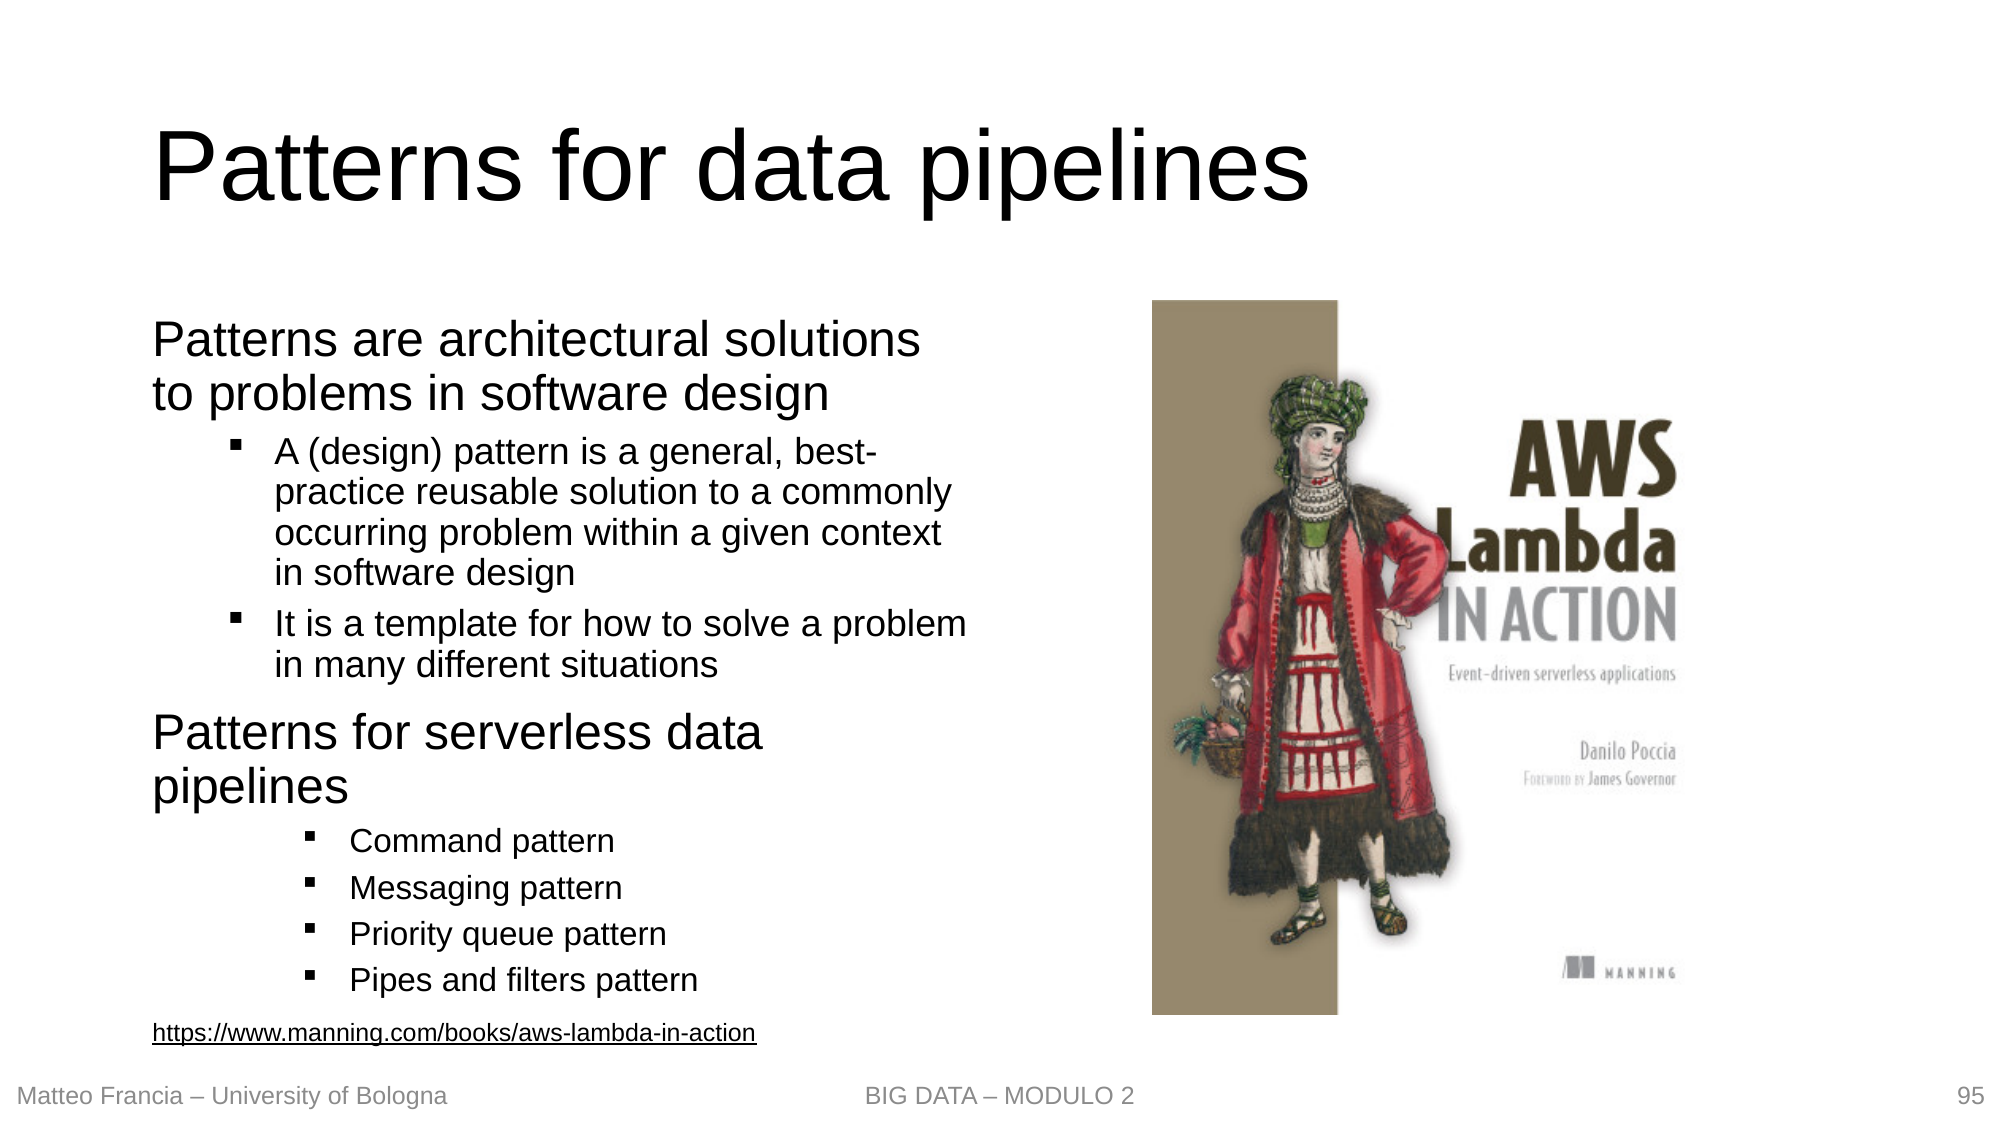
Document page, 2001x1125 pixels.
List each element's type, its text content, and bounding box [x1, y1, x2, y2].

list Patterns are architectural solutions to problems in software design A (design) pattern is a general, best-practice reusable solution to a commonly occurring problem within a given context in software design It is a template for how to solve a problem in many different situations Patterns for serverless data pipelines Command pattern Messaging pattern Priority queue pattern Pipes and filters pattern [137, 299, 988, 1003]
slide_number 95 [1550, 1065, 2000, 1125]
footer Matteo Francia – University of Bologna [0, 1065, 466, 1125]
list https://www.manning.com/books/aws-lambda-in-action [137, 1003, 1863, 1064]
title Patterns for data pipelines [137, 59, 1863, 278]
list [1152, 300, 1723, 1015]
